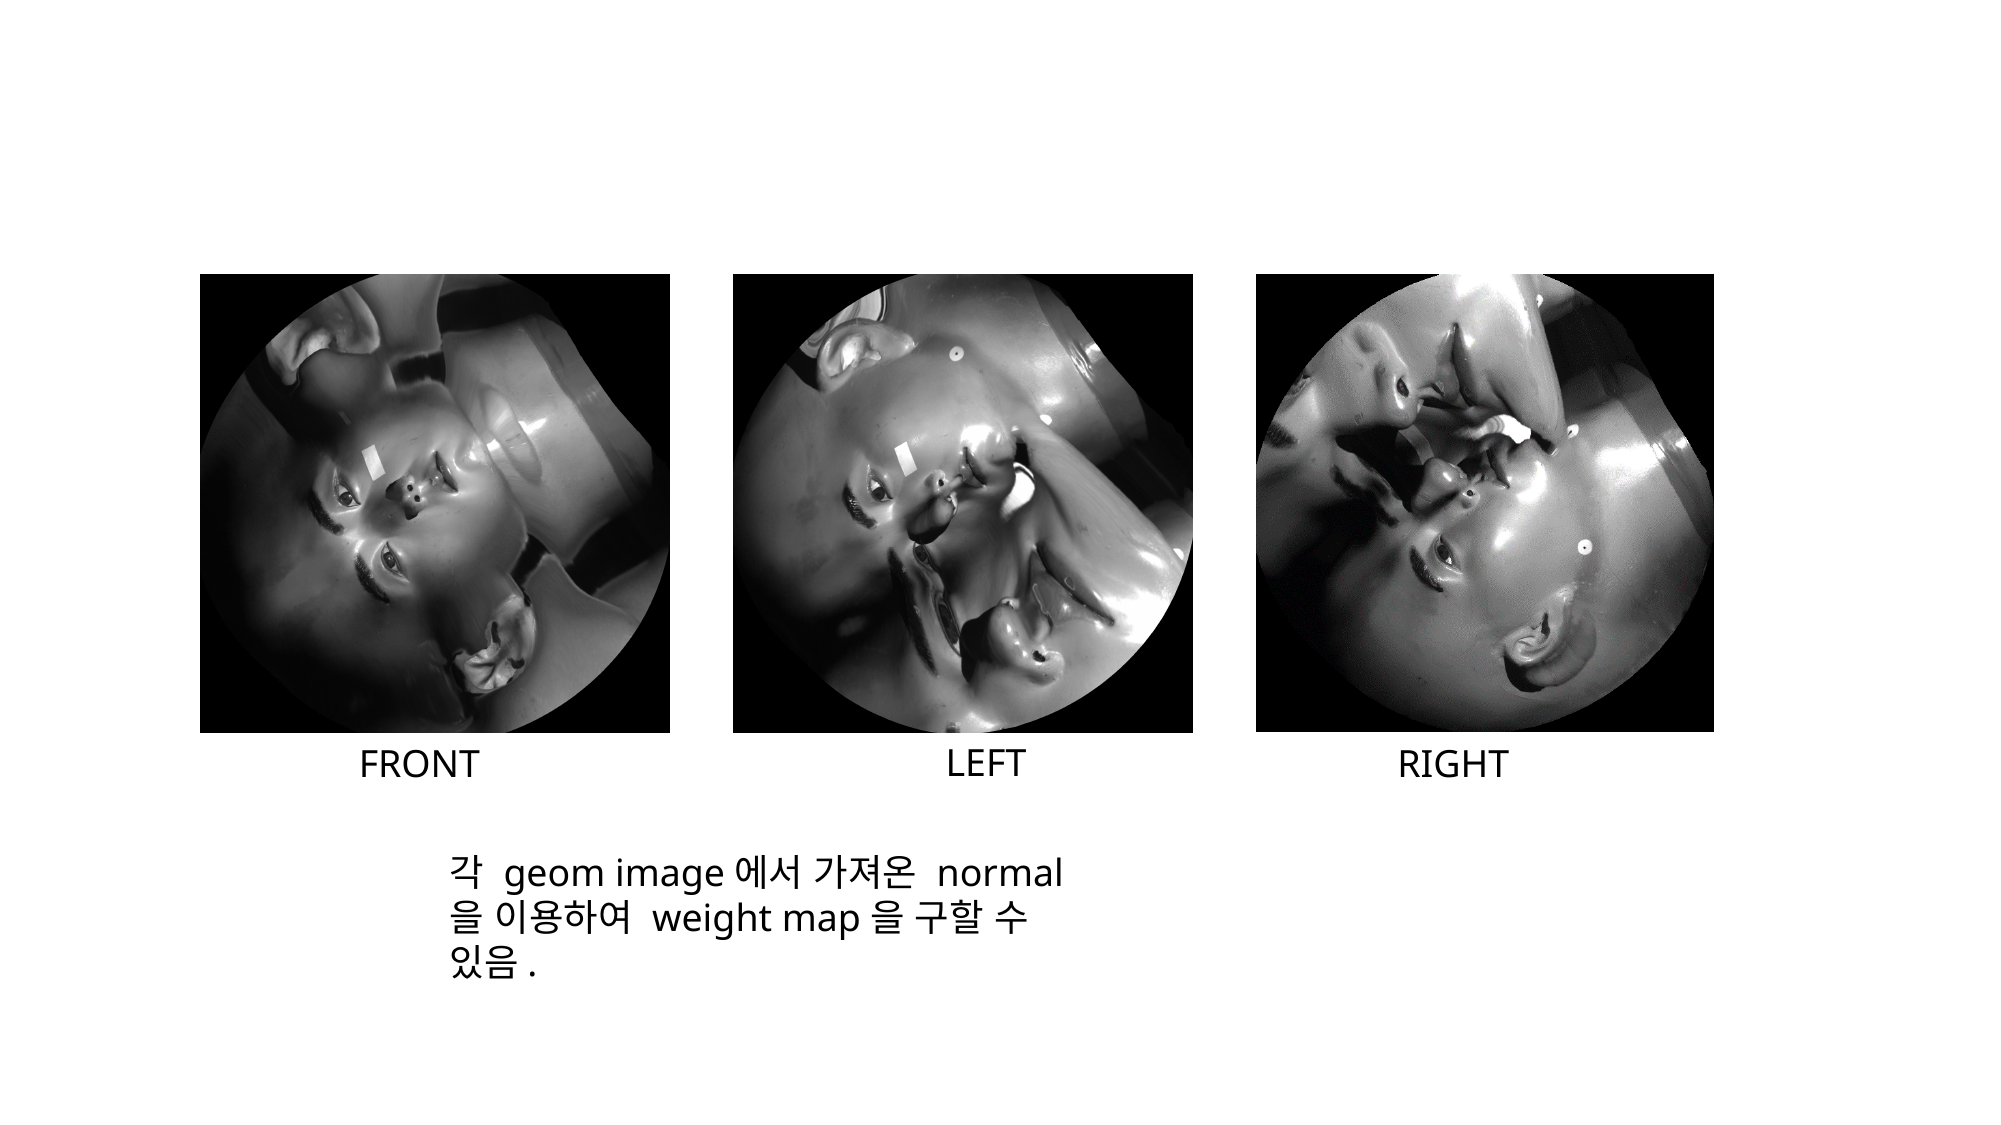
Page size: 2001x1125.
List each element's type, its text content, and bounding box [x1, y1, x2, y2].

text_box RIGHT [1382, 732, 1883, 793]
picture [1256, 274, 1714, 732]
text_box 각 geom image에서 가져온 normal을 이용하여 weight map을 구할 수 있음. [434, 841, 1103, 992]
text_box FRONT [343, 732, 844, 793]
picture [733, 274, 1193, 733]
text_box LEFT [930, 731, 1382, 792]
picture [199, 274, 670, 733]
